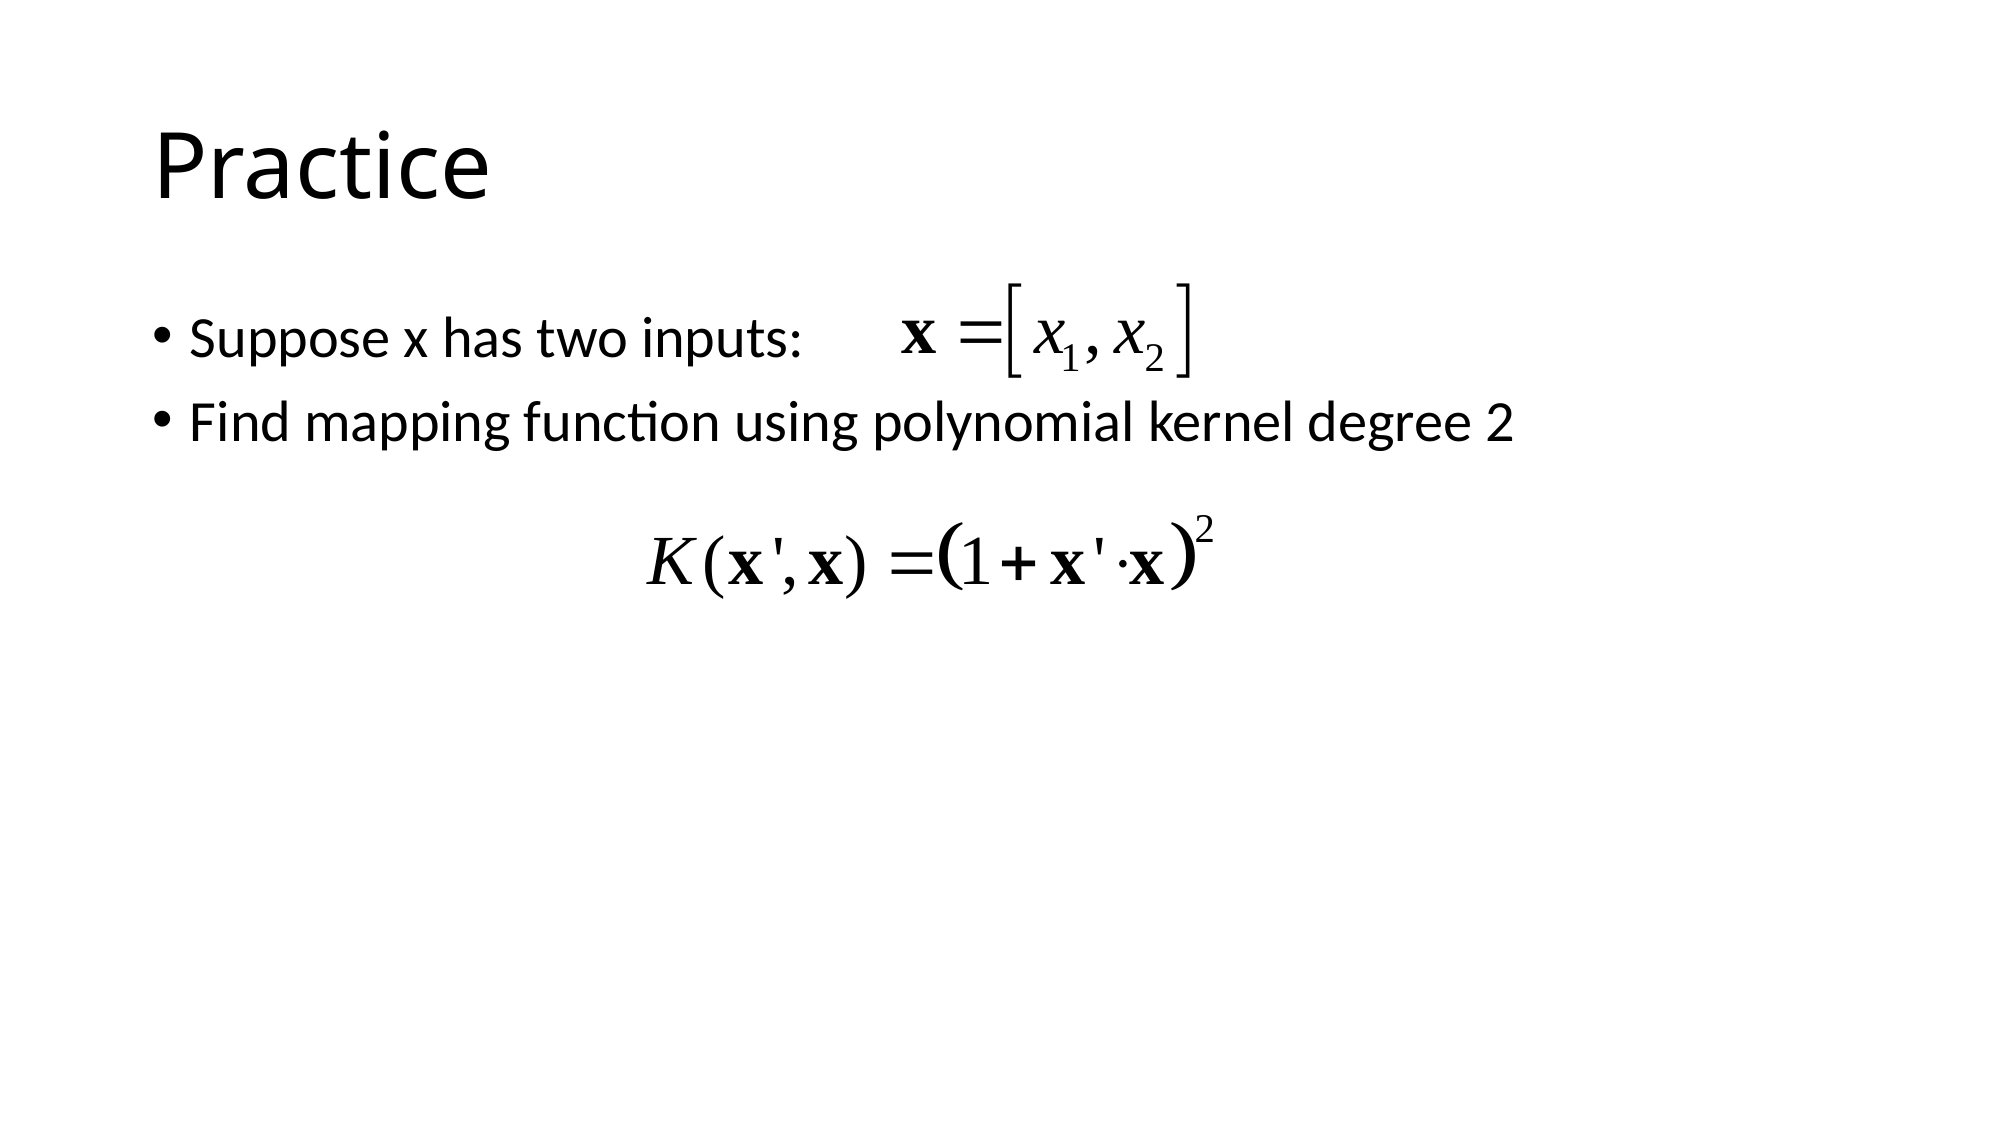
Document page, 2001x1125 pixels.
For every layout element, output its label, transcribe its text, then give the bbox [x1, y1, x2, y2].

title Practice [137, 59, 1863, 278]
list Suppose x has two inputs: Find mapping function using polynomial kernel degree 2 [137, 299, 1863, 1014]
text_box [635, 496, 1227, 626]
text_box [891, 277, 1208, 395]
